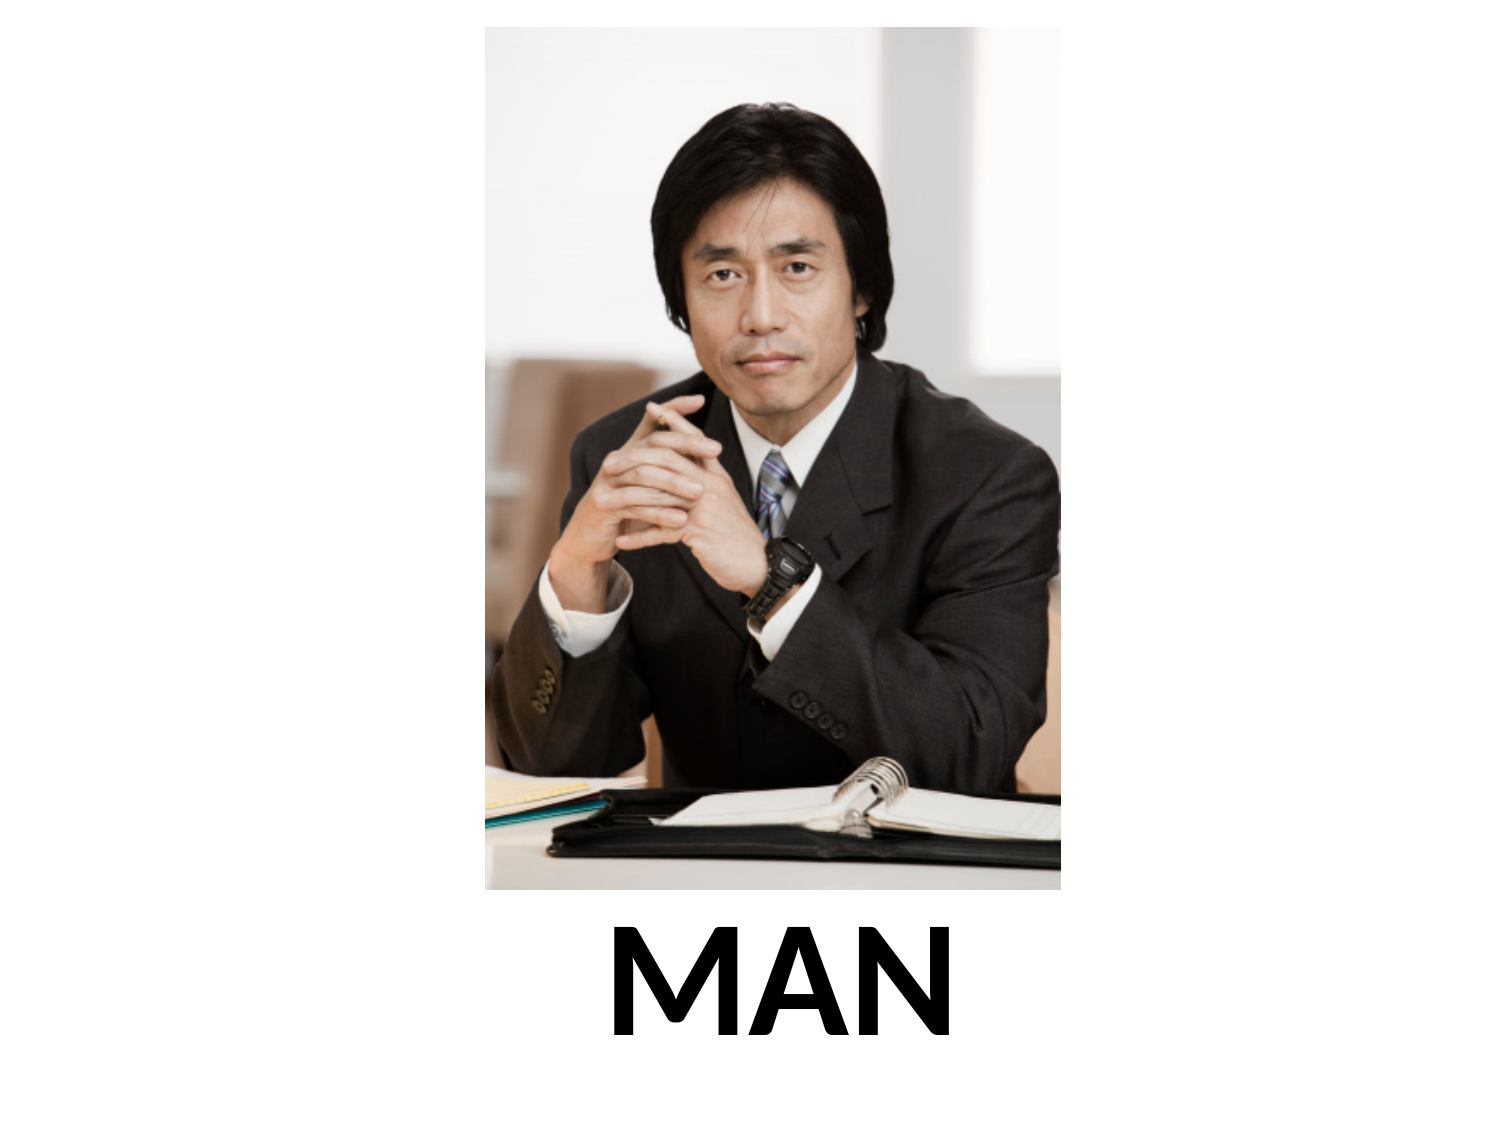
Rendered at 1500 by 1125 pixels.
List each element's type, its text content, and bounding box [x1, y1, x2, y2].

picture [485, 27, 1061, 890]
subtitle MAN [256, 861, 1307, 1125]
